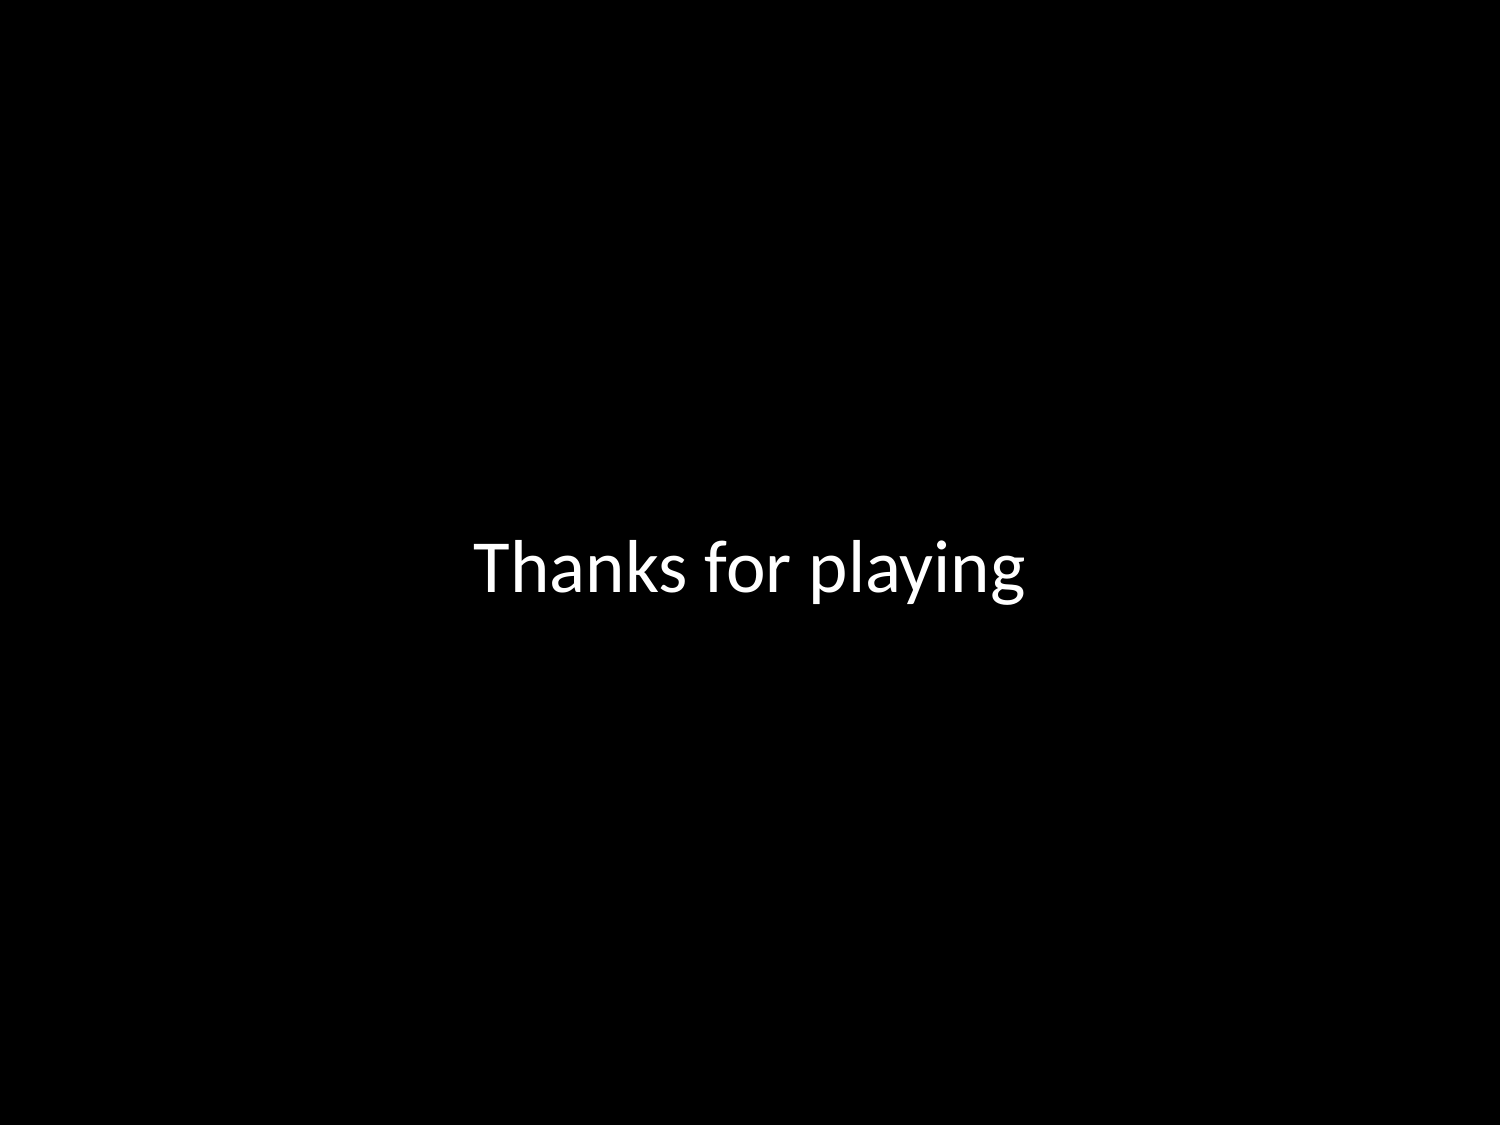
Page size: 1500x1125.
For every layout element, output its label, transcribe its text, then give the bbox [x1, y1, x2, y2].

text_box Thanks for playing [0, 0, 1500, 1125]
